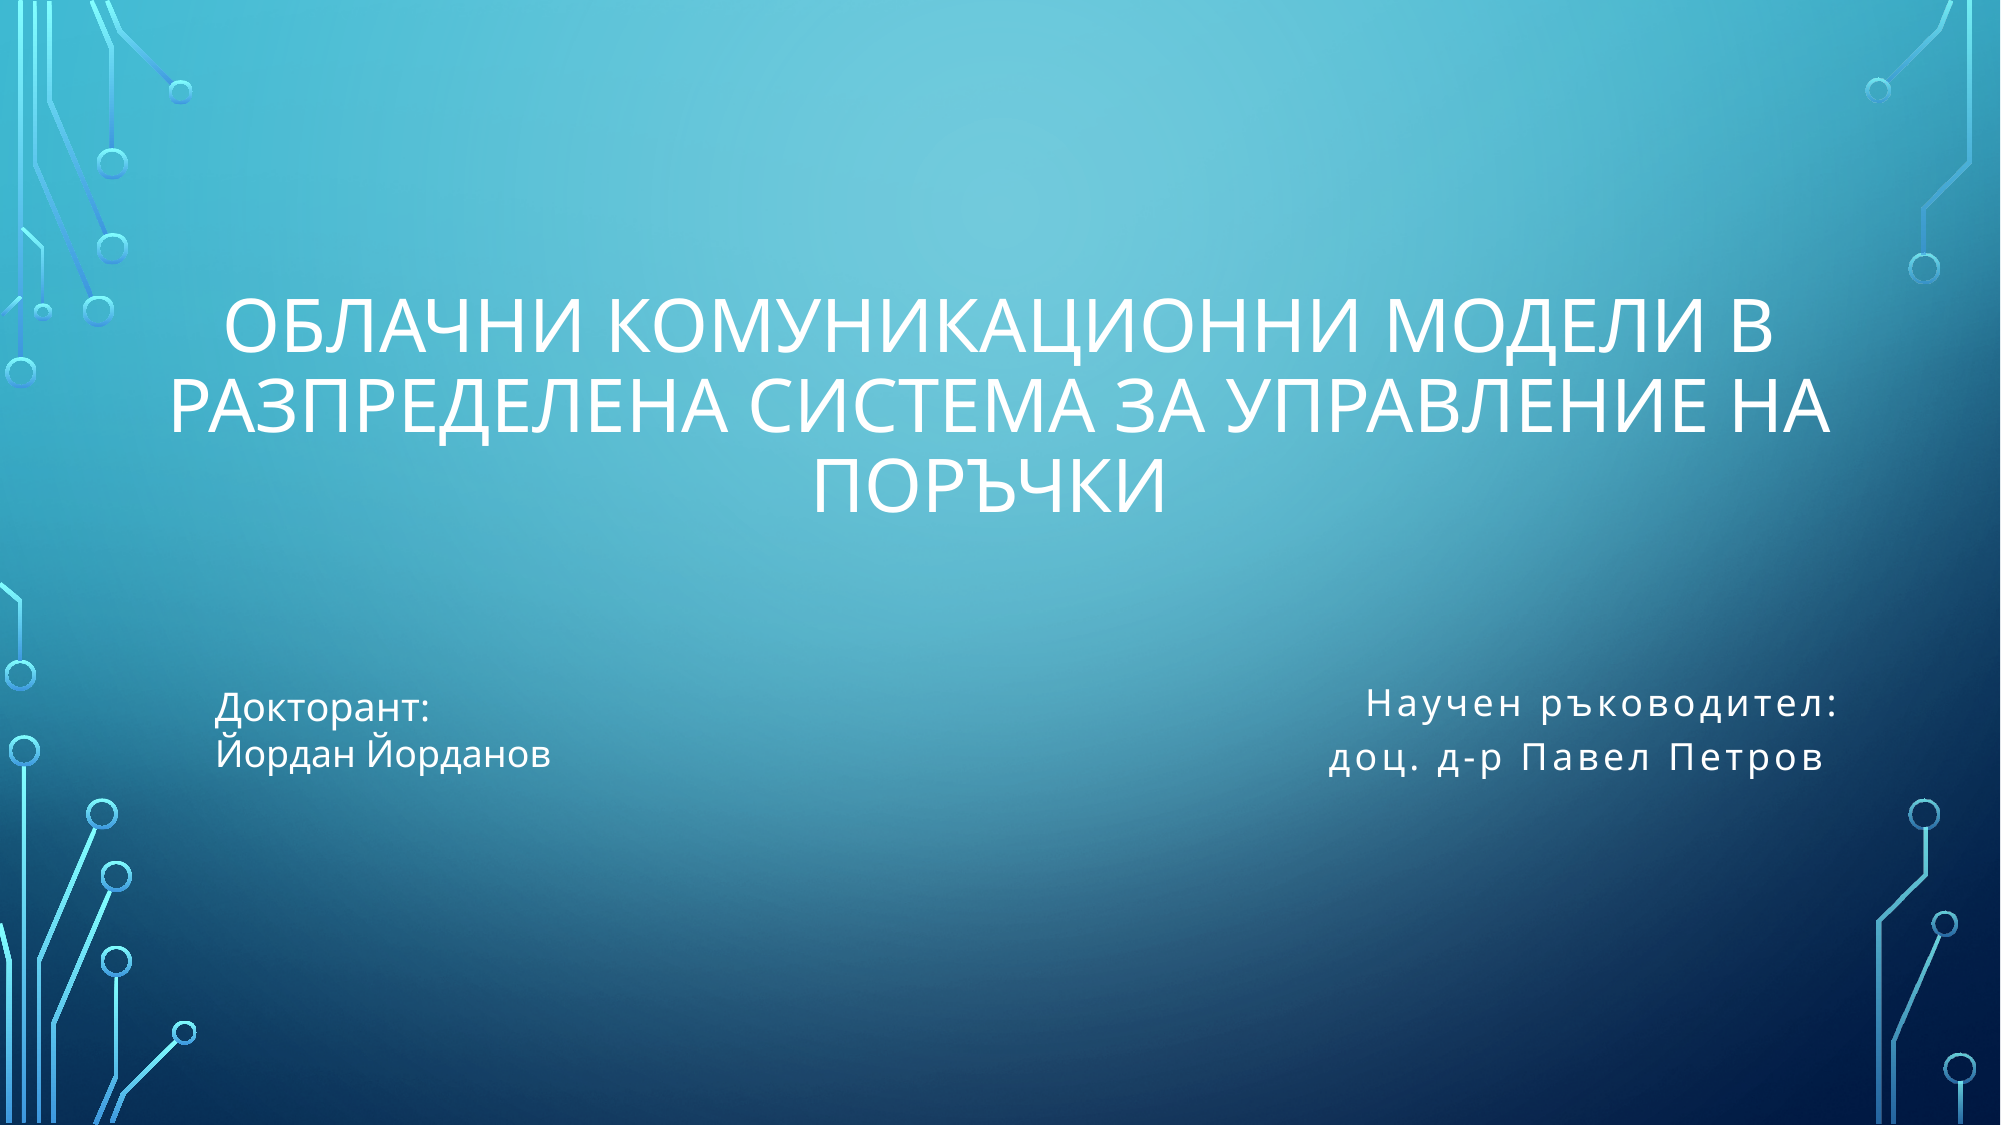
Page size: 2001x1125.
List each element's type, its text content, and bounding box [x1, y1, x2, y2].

text_box Научен ръководител: доц. д-р Павел Петров [1187, 624, 1838, 778]
text_box Докторант: Йордан Йорданов [199, 674, 725, 828]
title Облачни комуникационни модели в разпределена система за управление на поръчки [99, 287, 1900, 530]
